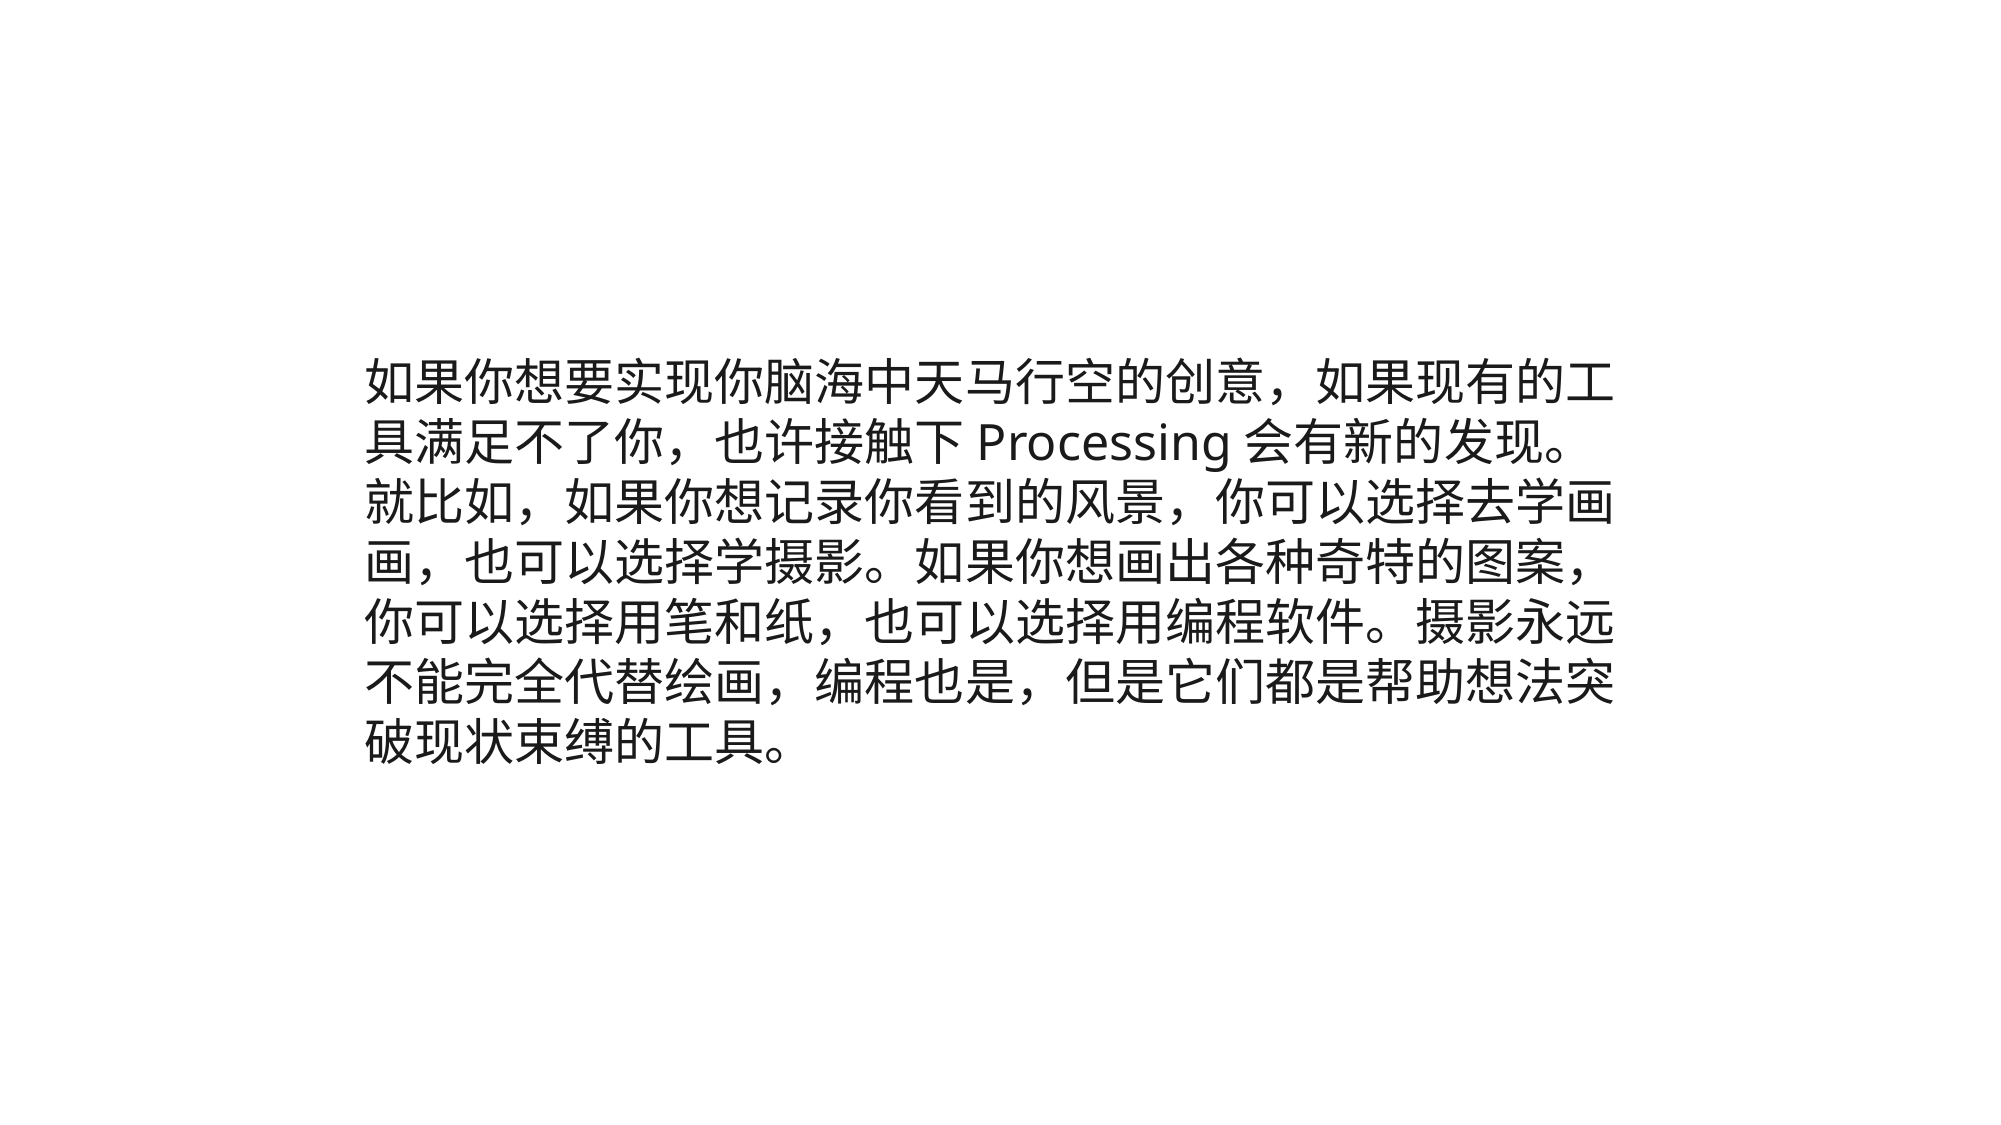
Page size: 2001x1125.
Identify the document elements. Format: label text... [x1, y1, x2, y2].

text_box 如果你想要实现你脑海中天马行空的创意，如果现有的工具满足不了你，也许接触下Processing会有新的发现。就比如，如果你想记录你看到的风景，你可以选择去学画画，也可以选择学摄影。如果你想画出各种奇特的图案，你可以选择用笔和纸，也可以选择用编程软件。摄影永远不能完全代替绘画，编程也是，但是它们都是帮助想法突破现状束缚的工具。 [350, 342, 1650, 778]
